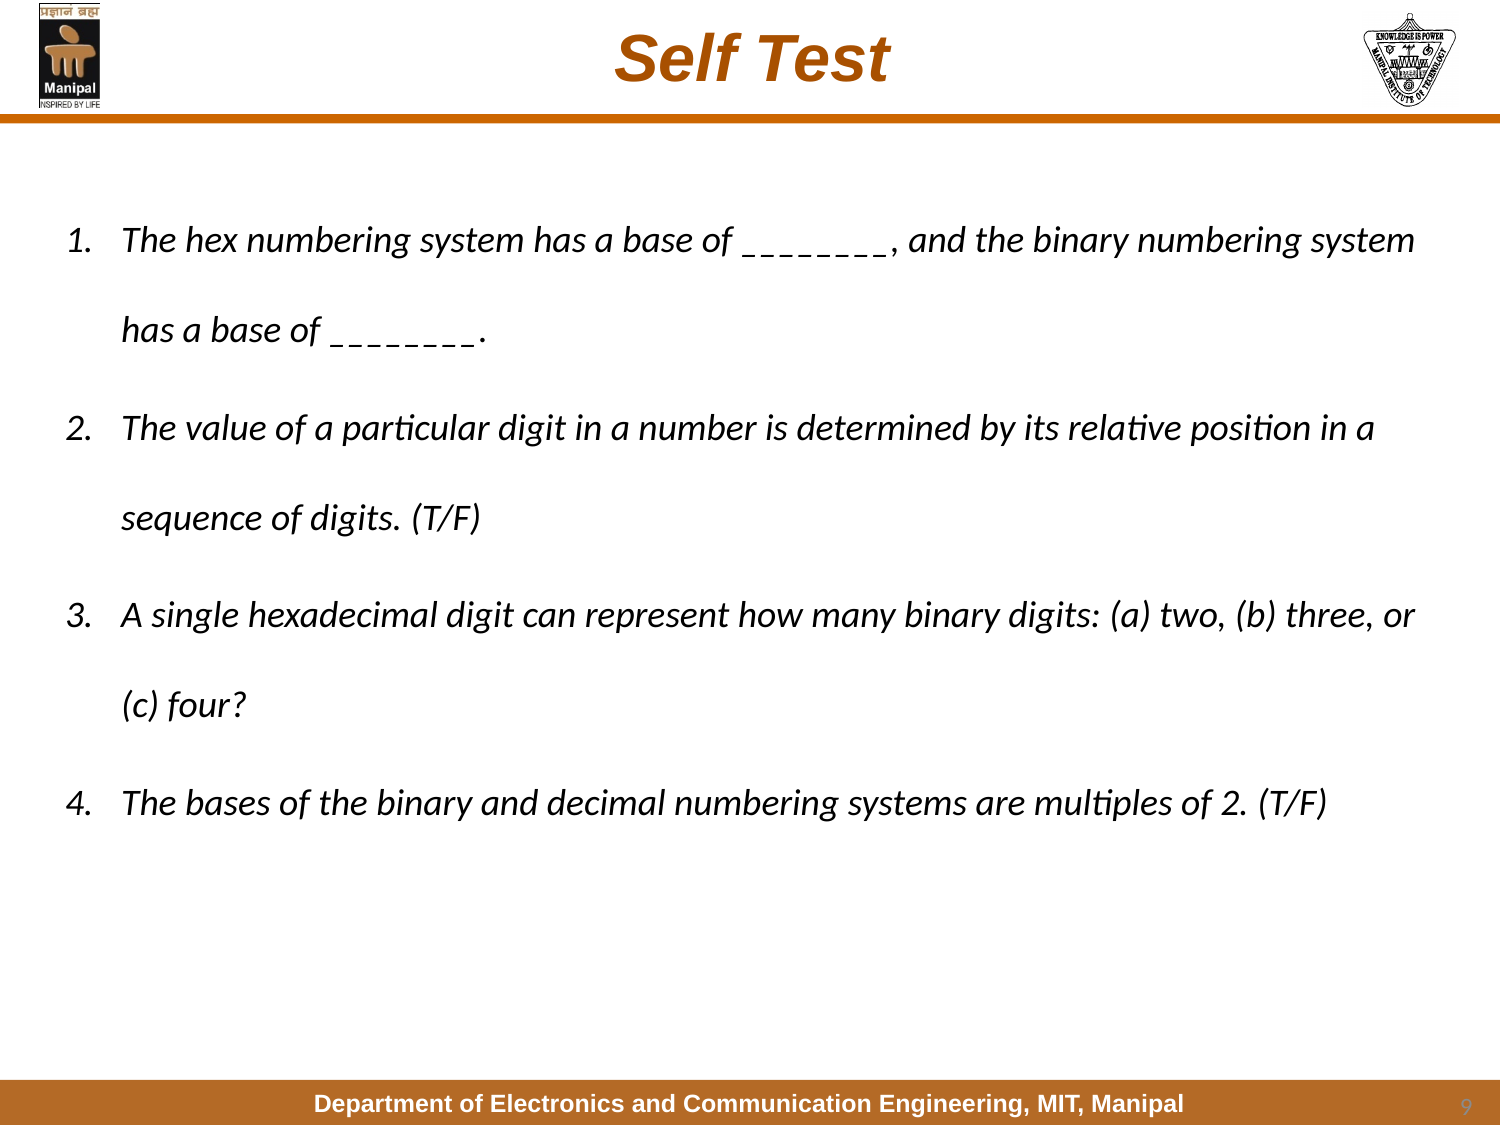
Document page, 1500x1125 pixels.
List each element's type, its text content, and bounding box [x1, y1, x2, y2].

list The hex numbering system has a base of ________, and the binary numbering system has a base of ________. The value of a particular digit in a number is determined by its relative position in a sequence of digits. (T/F) A single hexadecimal digit can represent how many binary digits: (a) two, (b) three, or (c) four? The bases of the binary and decimal numbering systems are multiples of 2. (T/F) [50, 162, 1438, 1018]
picture [39, 3, 77, 108]
title Self Test [77, 0, 1428, 124]
slide_number 9 [1137, 1074, 1488, 1125]
